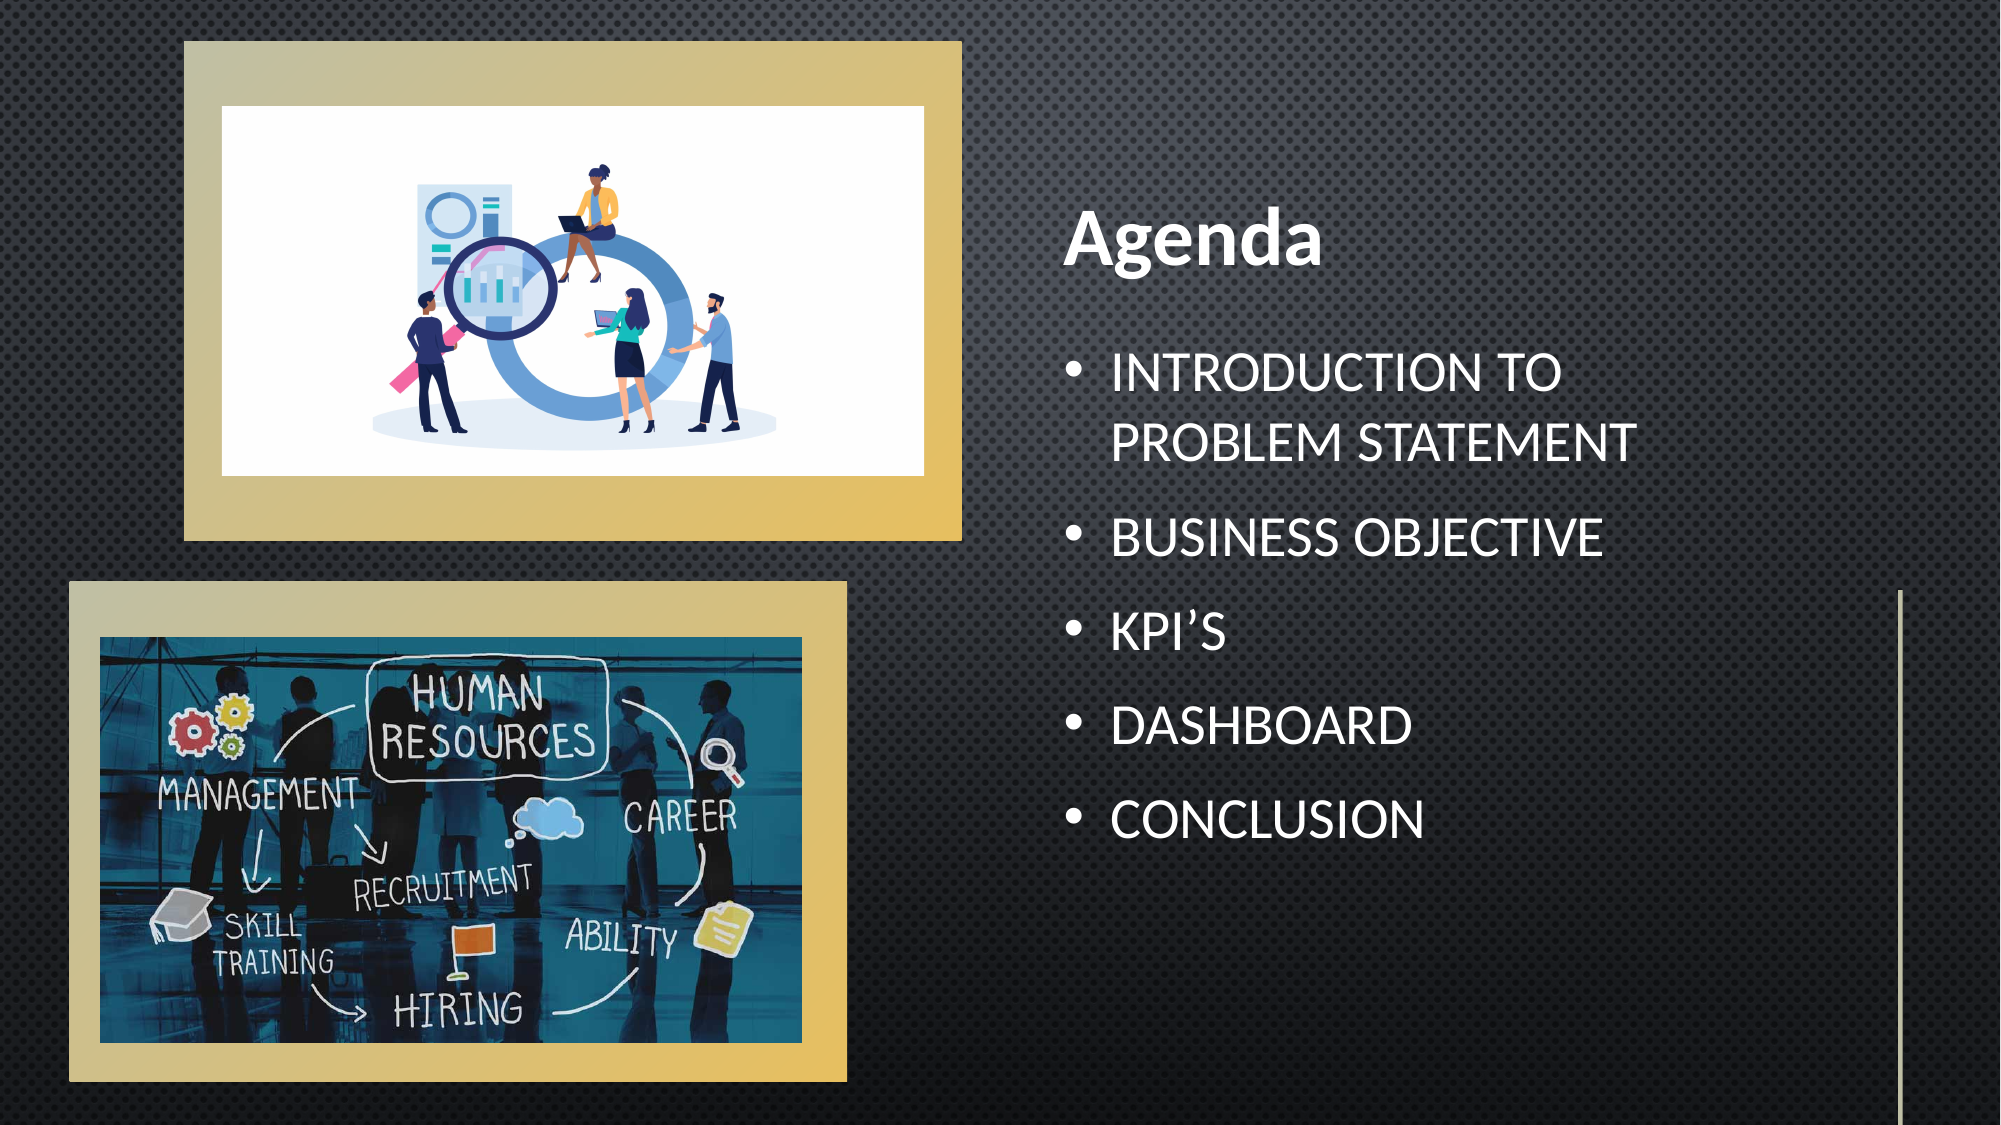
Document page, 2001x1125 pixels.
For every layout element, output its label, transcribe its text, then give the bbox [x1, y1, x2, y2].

list Introduction to problem statement Business objective Kpi’s Dashboard Conclusion [1048, 326, 1777, 935]
picture [100, 637, 803, 1043]
slide_number [1852, 1041, 1944, 1102]
picture [221, 106, 925, 476]
title Agenda [1048, 186, 1777, 290]
